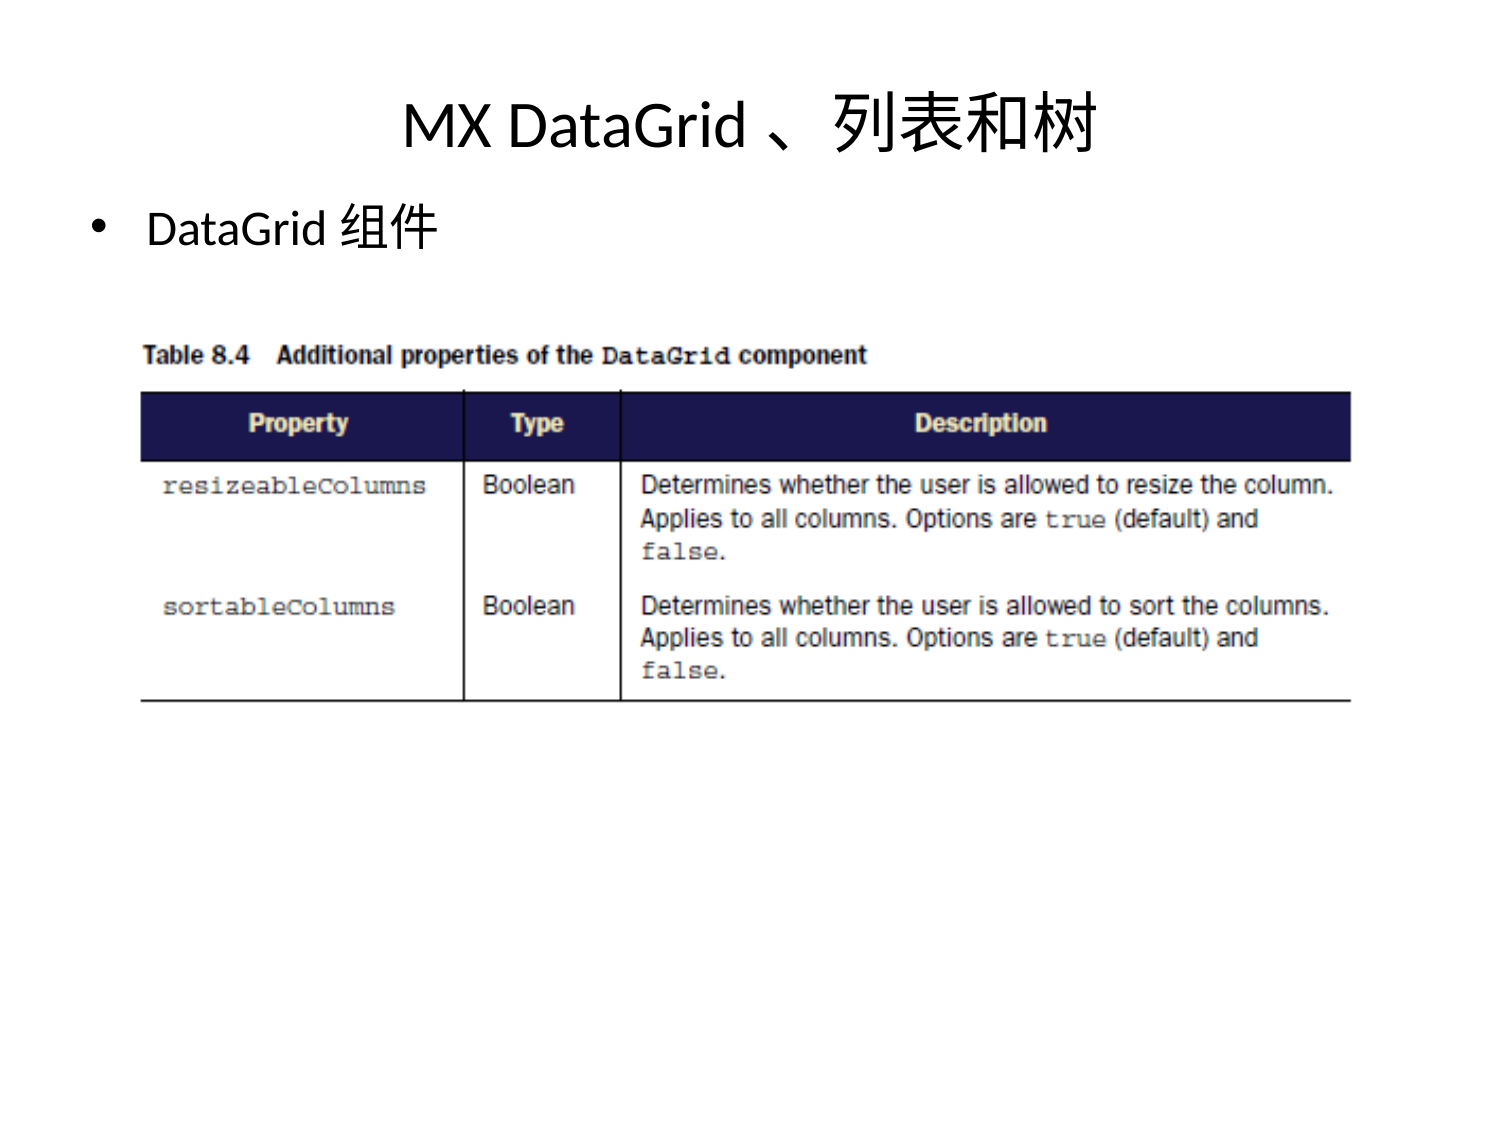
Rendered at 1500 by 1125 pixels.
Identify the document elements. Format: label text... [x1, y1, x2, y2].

picture [137, 337, 1363, 713]
list DataGrid组件 [75, 187, 1425, 1100]
title MX DataGrid、列表和树 [75, 50, 1425, 187]
